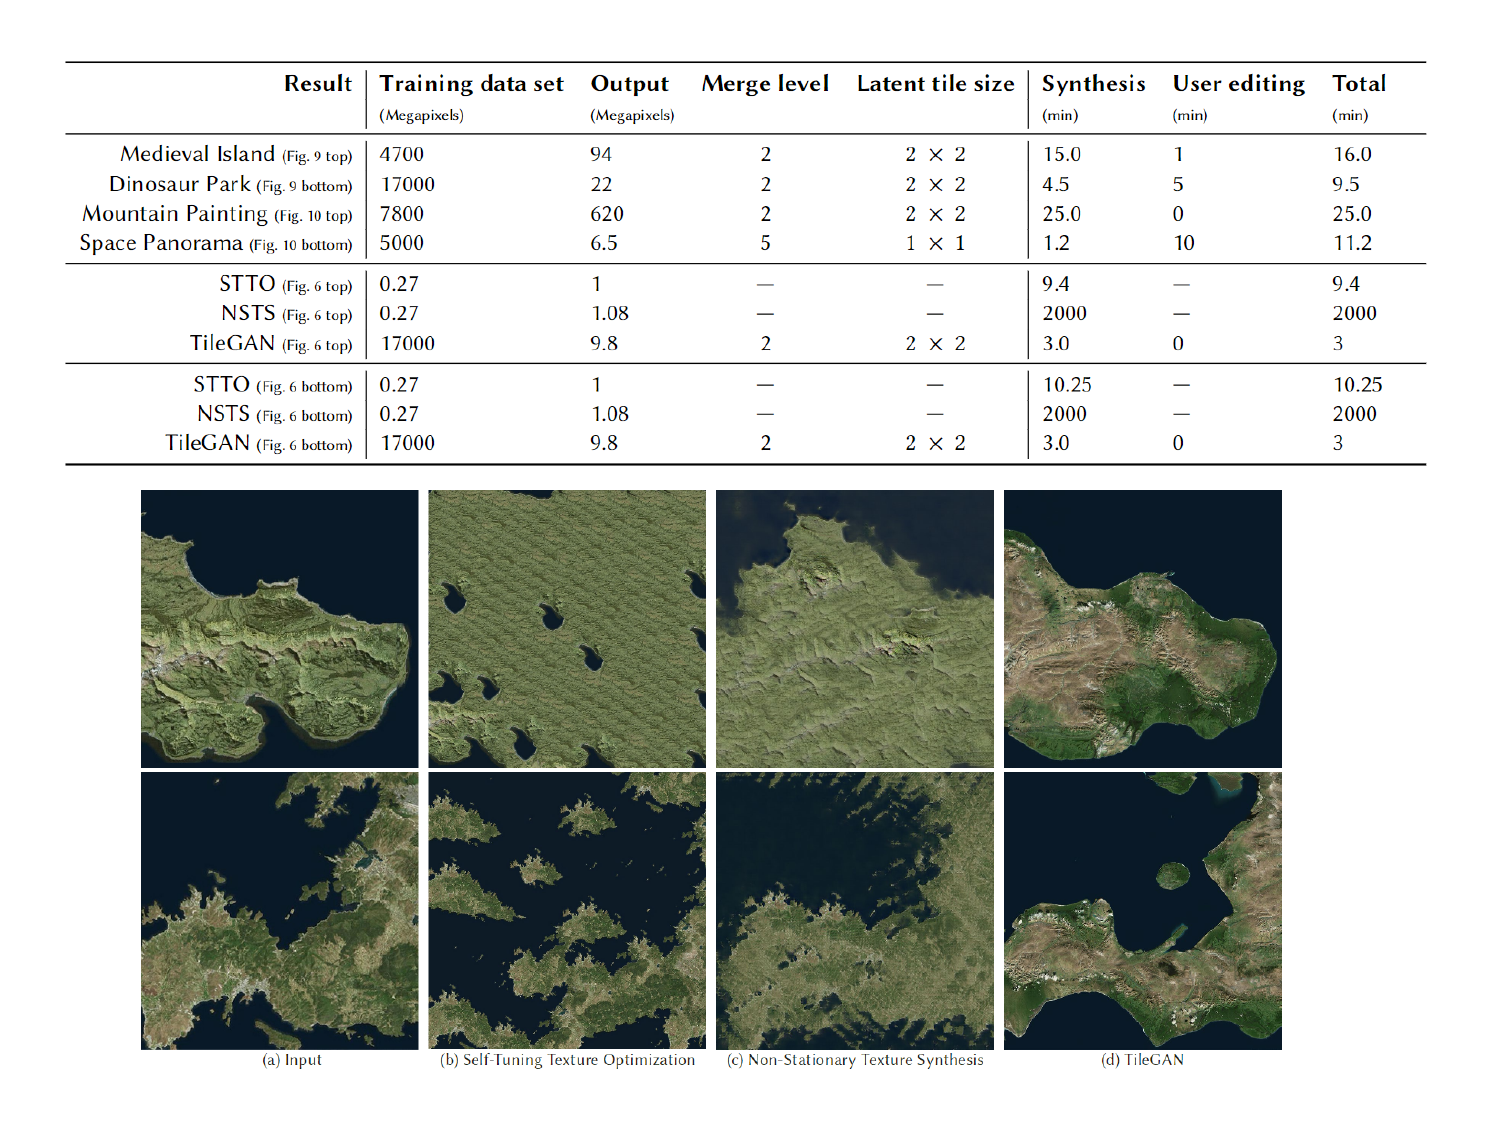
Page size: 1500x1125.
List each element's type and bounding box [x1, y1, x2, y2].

picture [55, 30, 1445, 1077]
